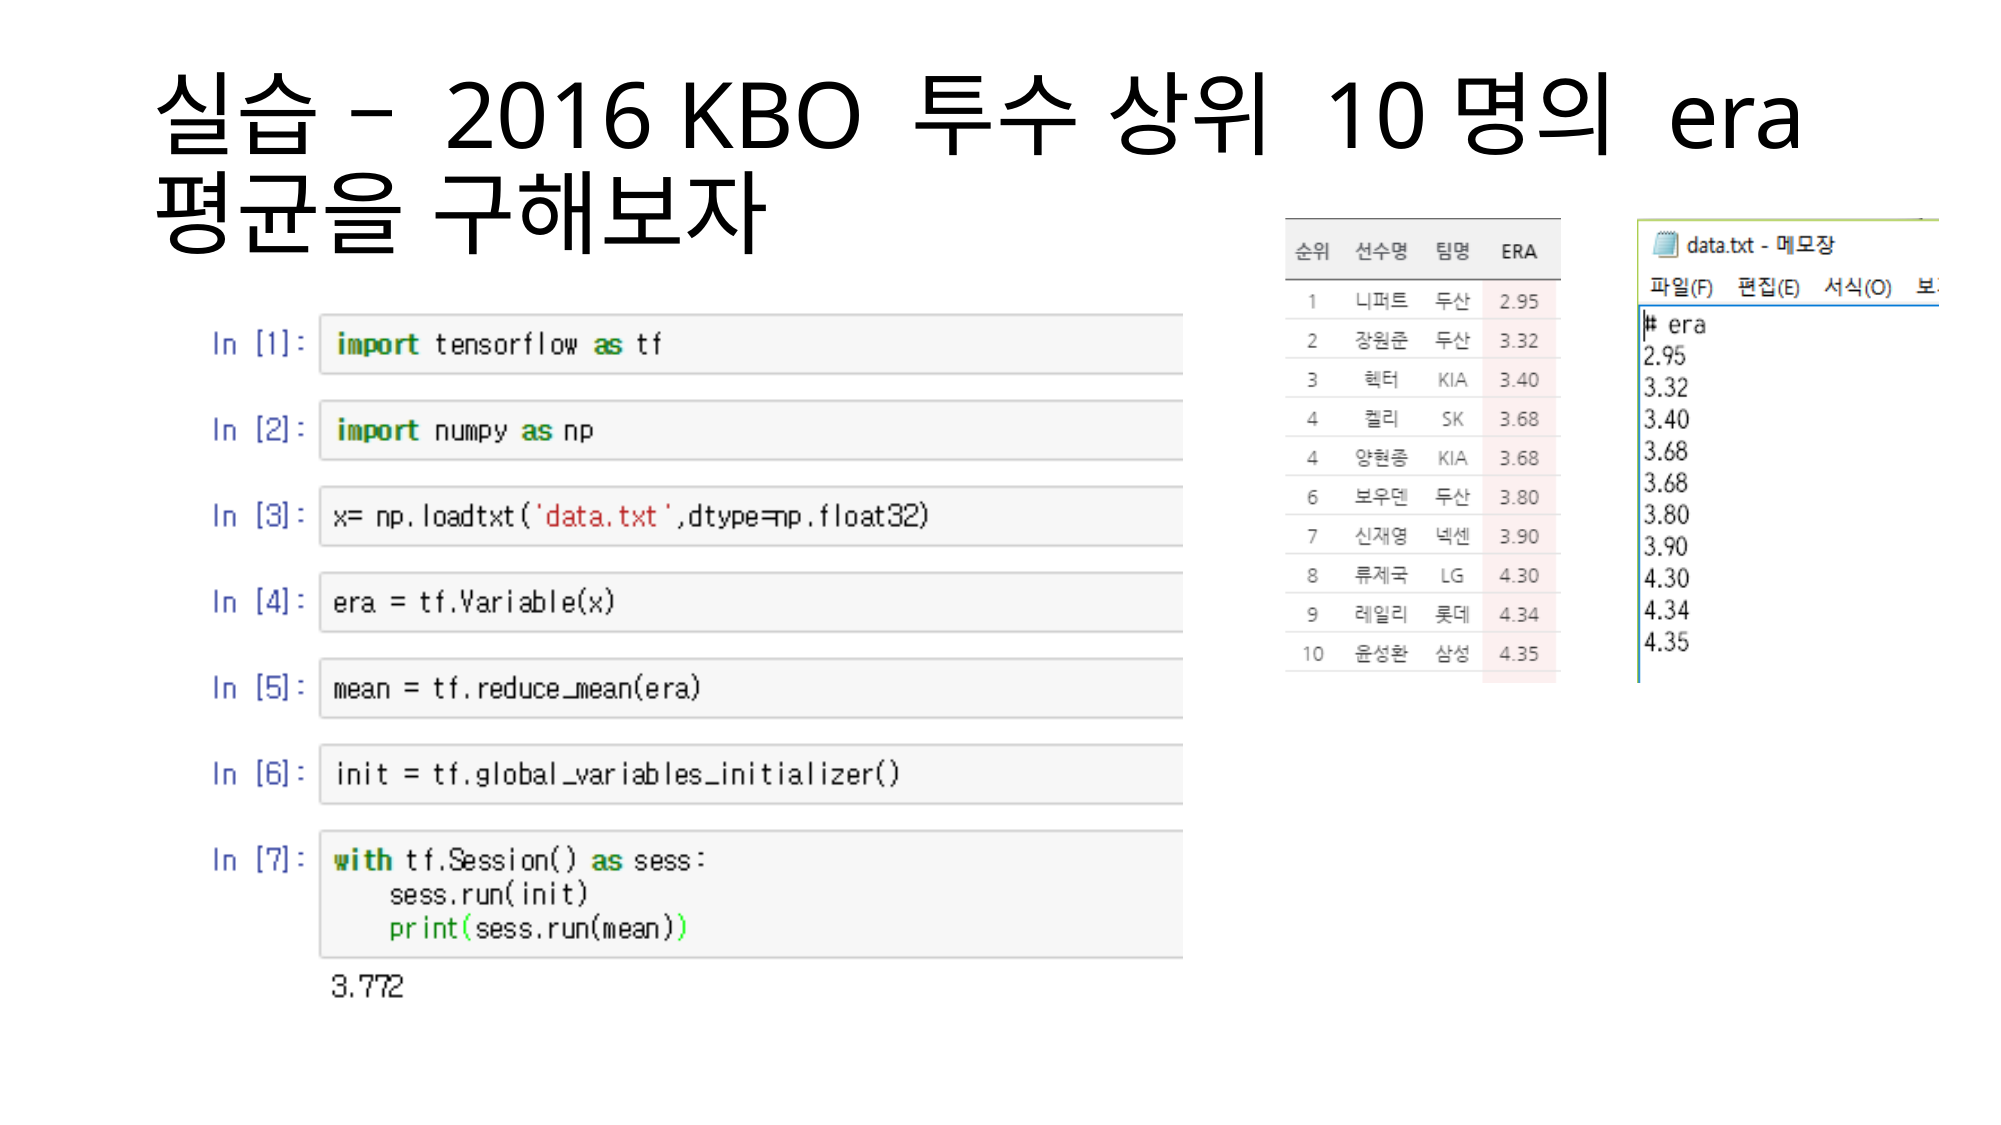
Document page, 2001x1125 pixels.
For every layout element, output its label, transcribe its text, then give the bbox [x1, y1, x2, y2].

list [1284, 218, 1561, 683]
title 실습 – 2016 KBO 투수 상위 10명의 era 평균을 구해보자 [137, 59, 1863, 278]
picture [1637, 218, 1939, 683]
picture [155, 312, 1183, 1025]
